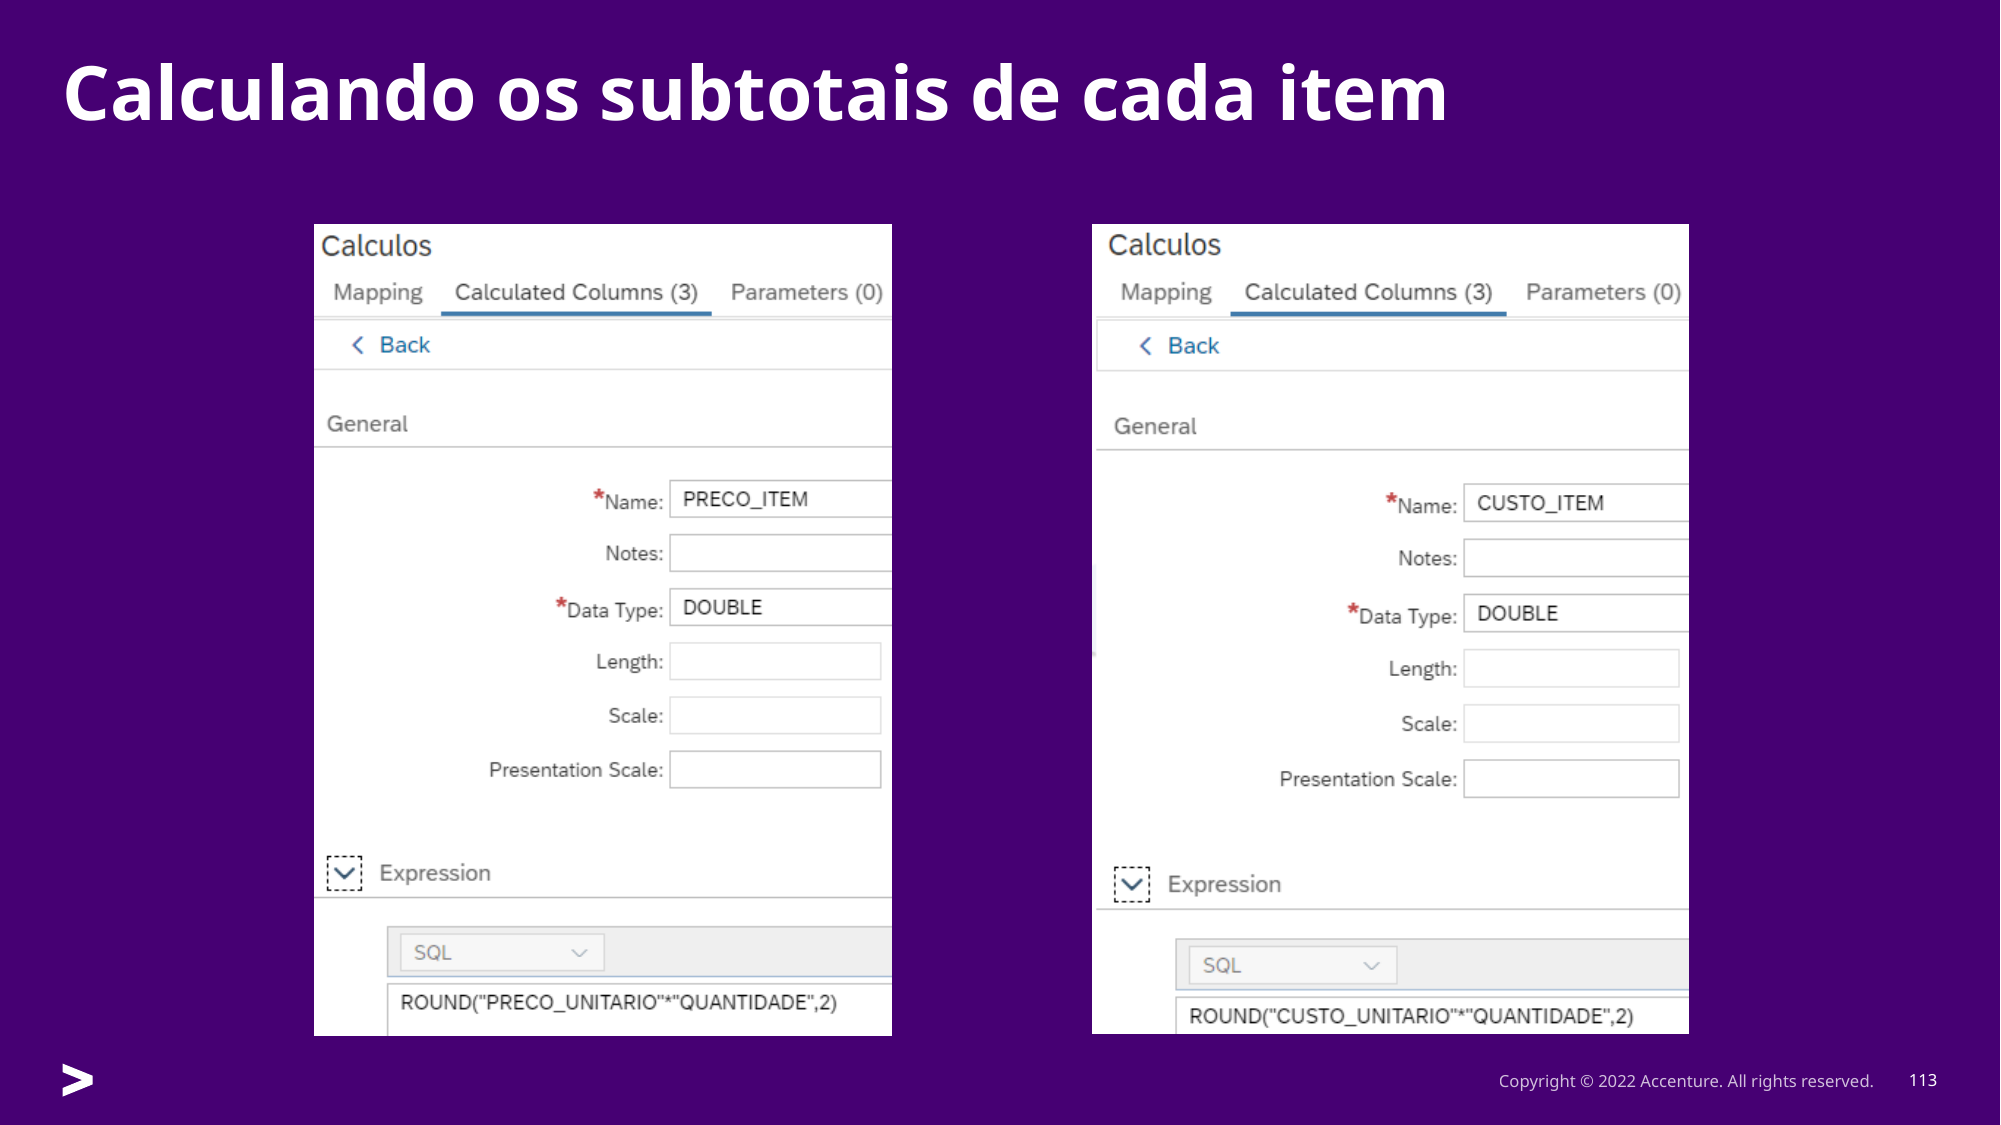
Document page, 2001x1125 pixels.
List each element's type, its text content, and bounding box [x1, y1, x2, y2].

footer Copyright © 2022 Accenture. All rights reserved. [1200, 1064, 1875, 1097]
title Calculando os subtotais de cada item [62, 62, 1938, 225]
picture [1092, 224, 1689, 1034]
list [314, 224, 892, 1036]
slide_number 113 [1883, 1064, 1938, 1098]
